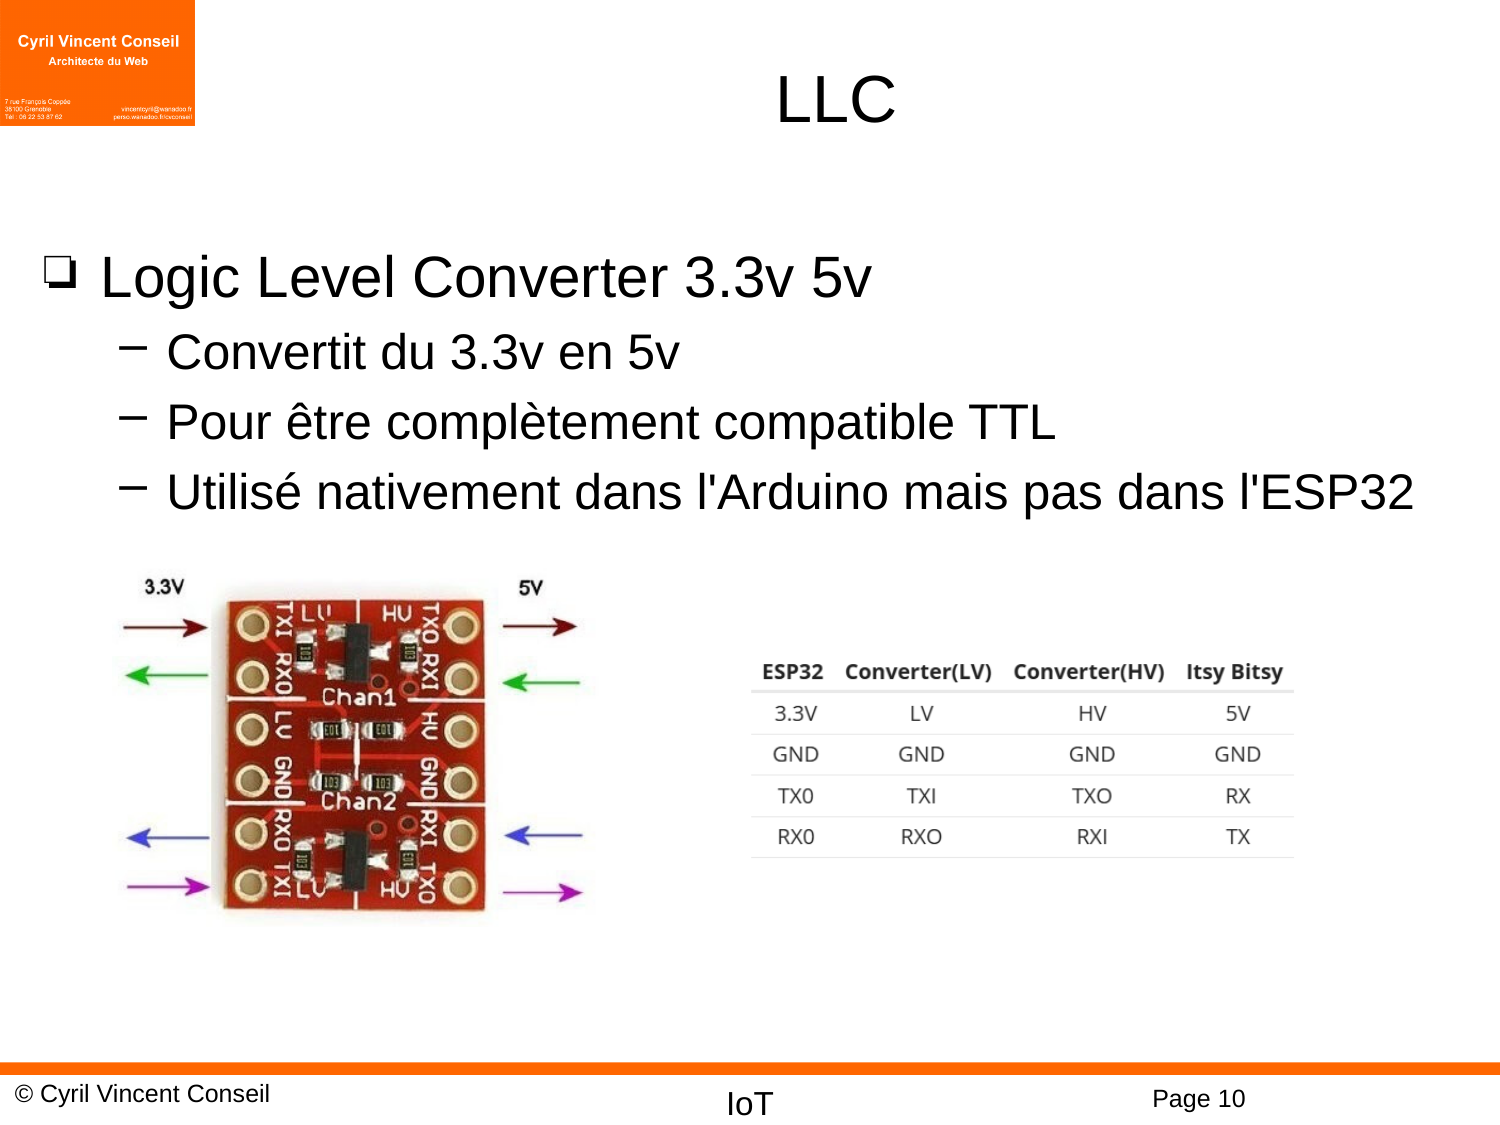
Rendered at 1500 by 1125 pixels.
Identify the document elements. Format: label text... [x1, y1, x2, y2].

picture [0, 0, 195, 126]
picture [748, 647, 1326, 872]
picture [111, 551, 609, 928]
list Logic Level Converter 3.3v 5v Convertit du 3.3v en 5v Pour être complètement compatible TTL Utilisé nativement dans l'Arduino mais pas dans l'ESP32 [29, 231, 1468, 1059]
title LLC [194, 2, 1480, 190]
